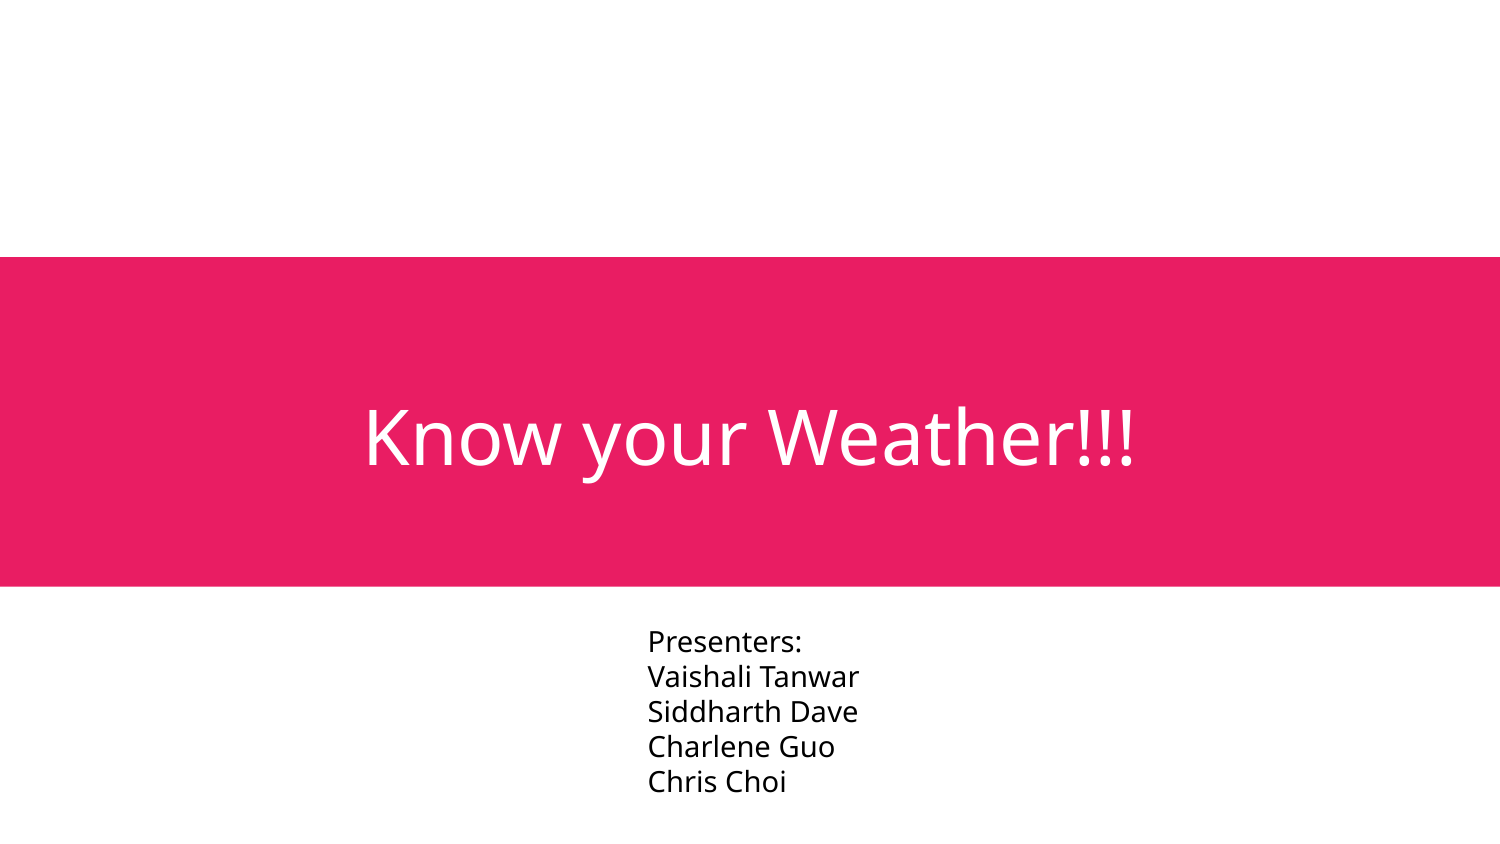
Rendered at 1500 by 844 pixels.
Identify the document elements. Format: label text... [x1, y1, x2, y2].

text_box Presenters: Vaishali Tanwar Siddharth Dave Charlene Guo Chris Choi [257, 607, 1427, 794]
title Know your Weather!!! [70, 309, 1430, 559]
